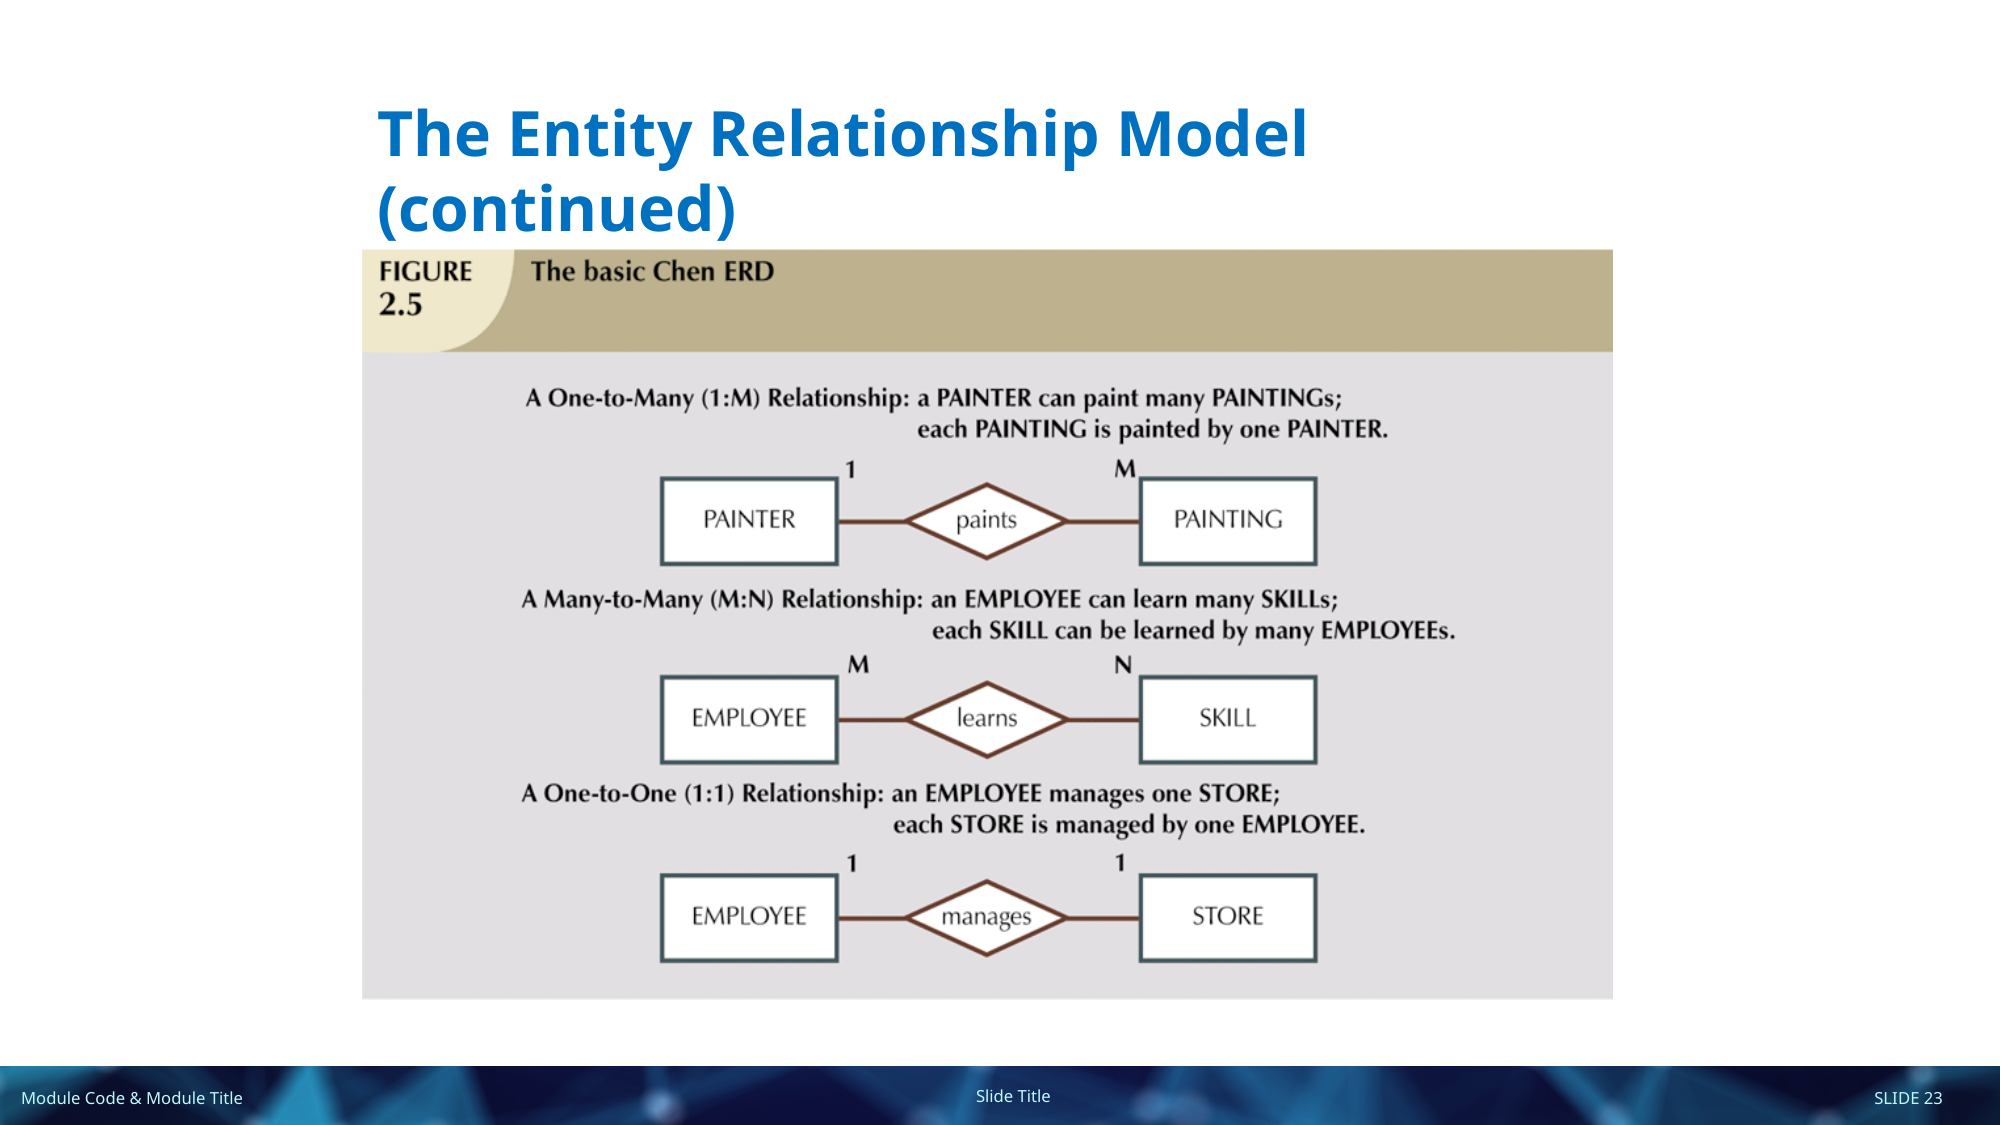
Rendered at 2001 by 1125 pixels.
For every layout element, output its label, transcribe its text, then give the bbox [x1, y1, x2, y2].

picture [0, 1066, 2000, 1125]
title The Entity Relationship Model (continued) [362, 75, 1638, 263]
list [362, 249, 1613, 1001]
